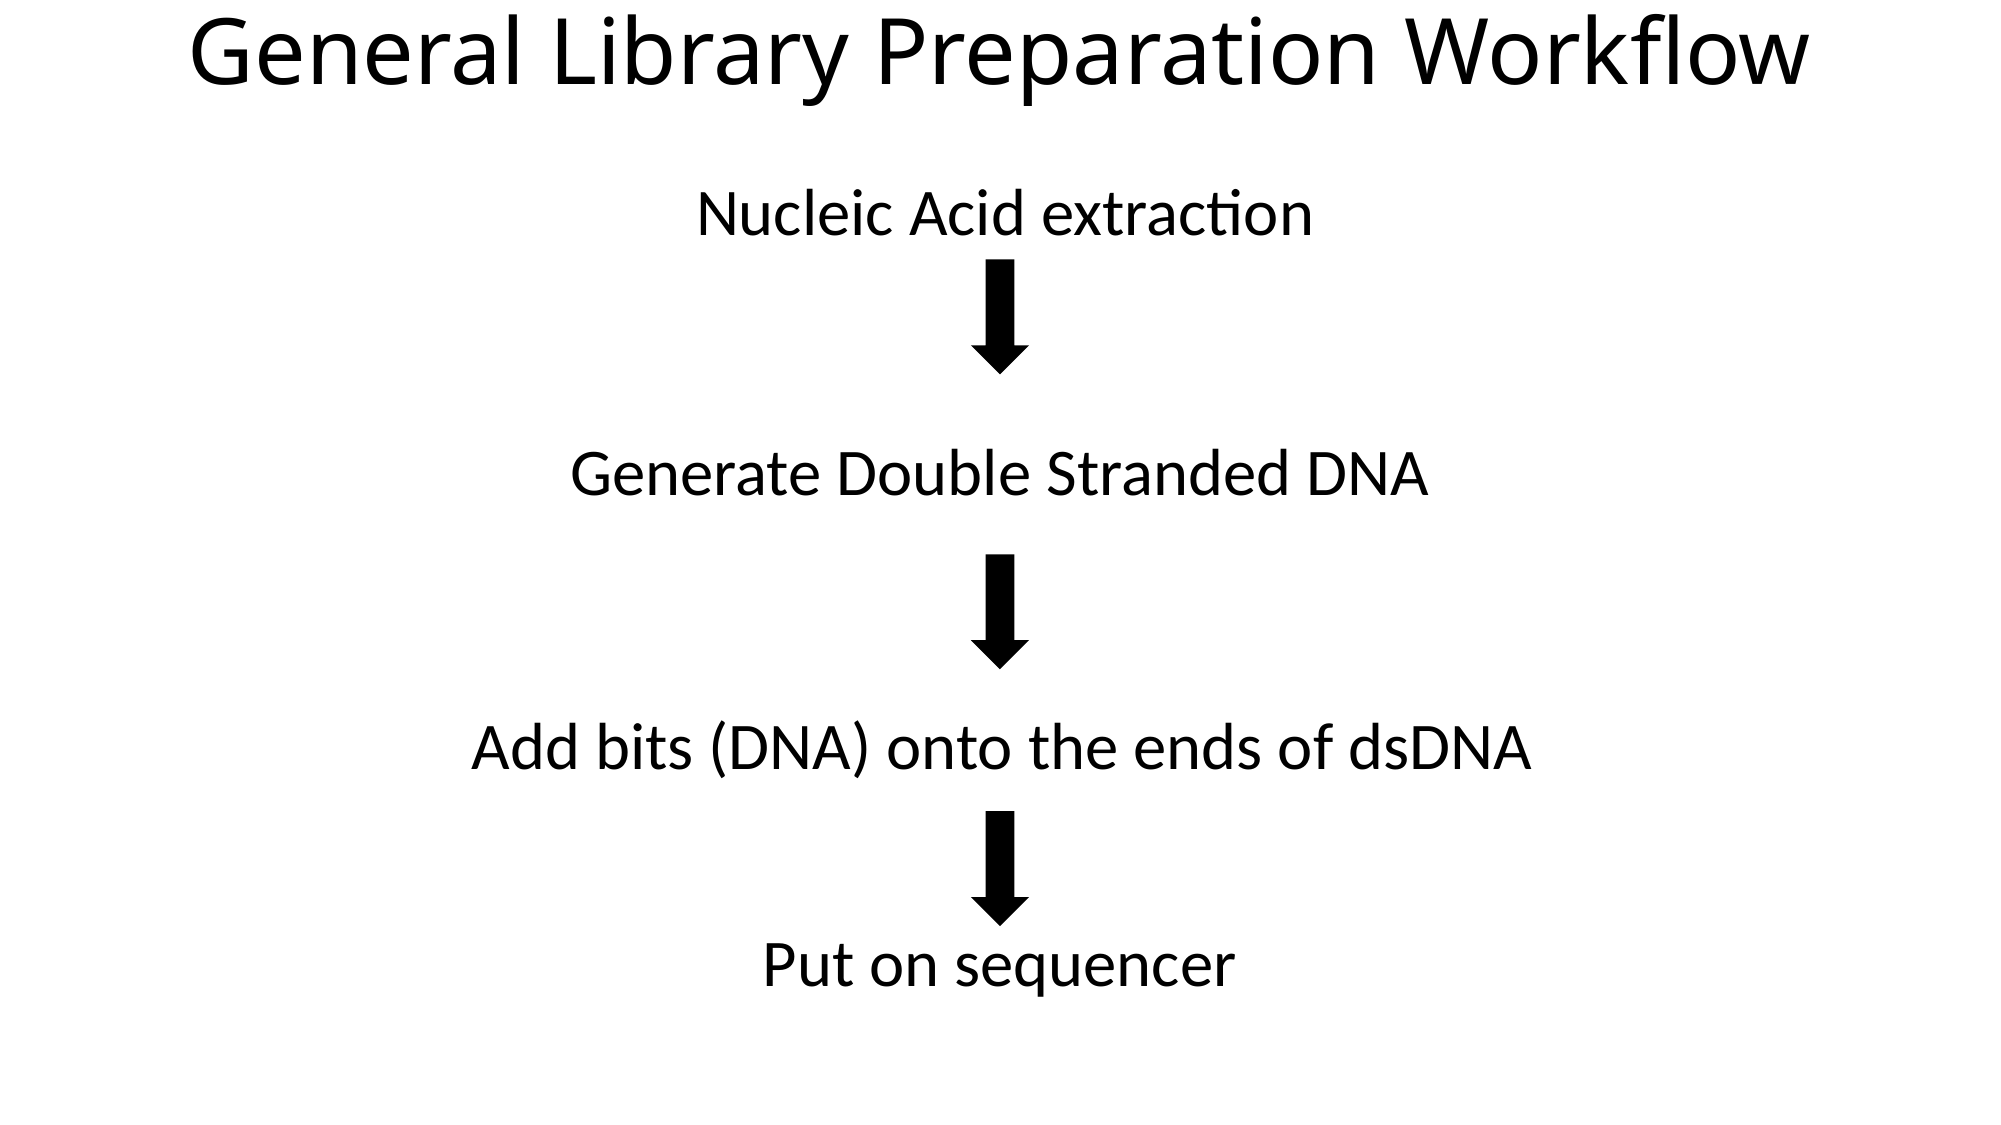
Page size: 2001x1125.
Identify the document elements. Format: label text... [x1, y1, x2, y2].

text_box Put on sequencer [747, 912, 1252, 1007]
text_box General Library Preparation Workflow [0, 0, 2000, 216]
text_box Generate Double Stranded DNA [555, 420, 1445, 516]
text_box Nucleic Acid extraction [681, 216, 1330, 257]
text_box [970, 811, 1030, 912]
text_box [970, 259, 1030, 375]
text_box [970, 554, 1030, 670]
text_box Add bits (DNA) onto the ends of dsDNA [456, 695, 1548, 790]
